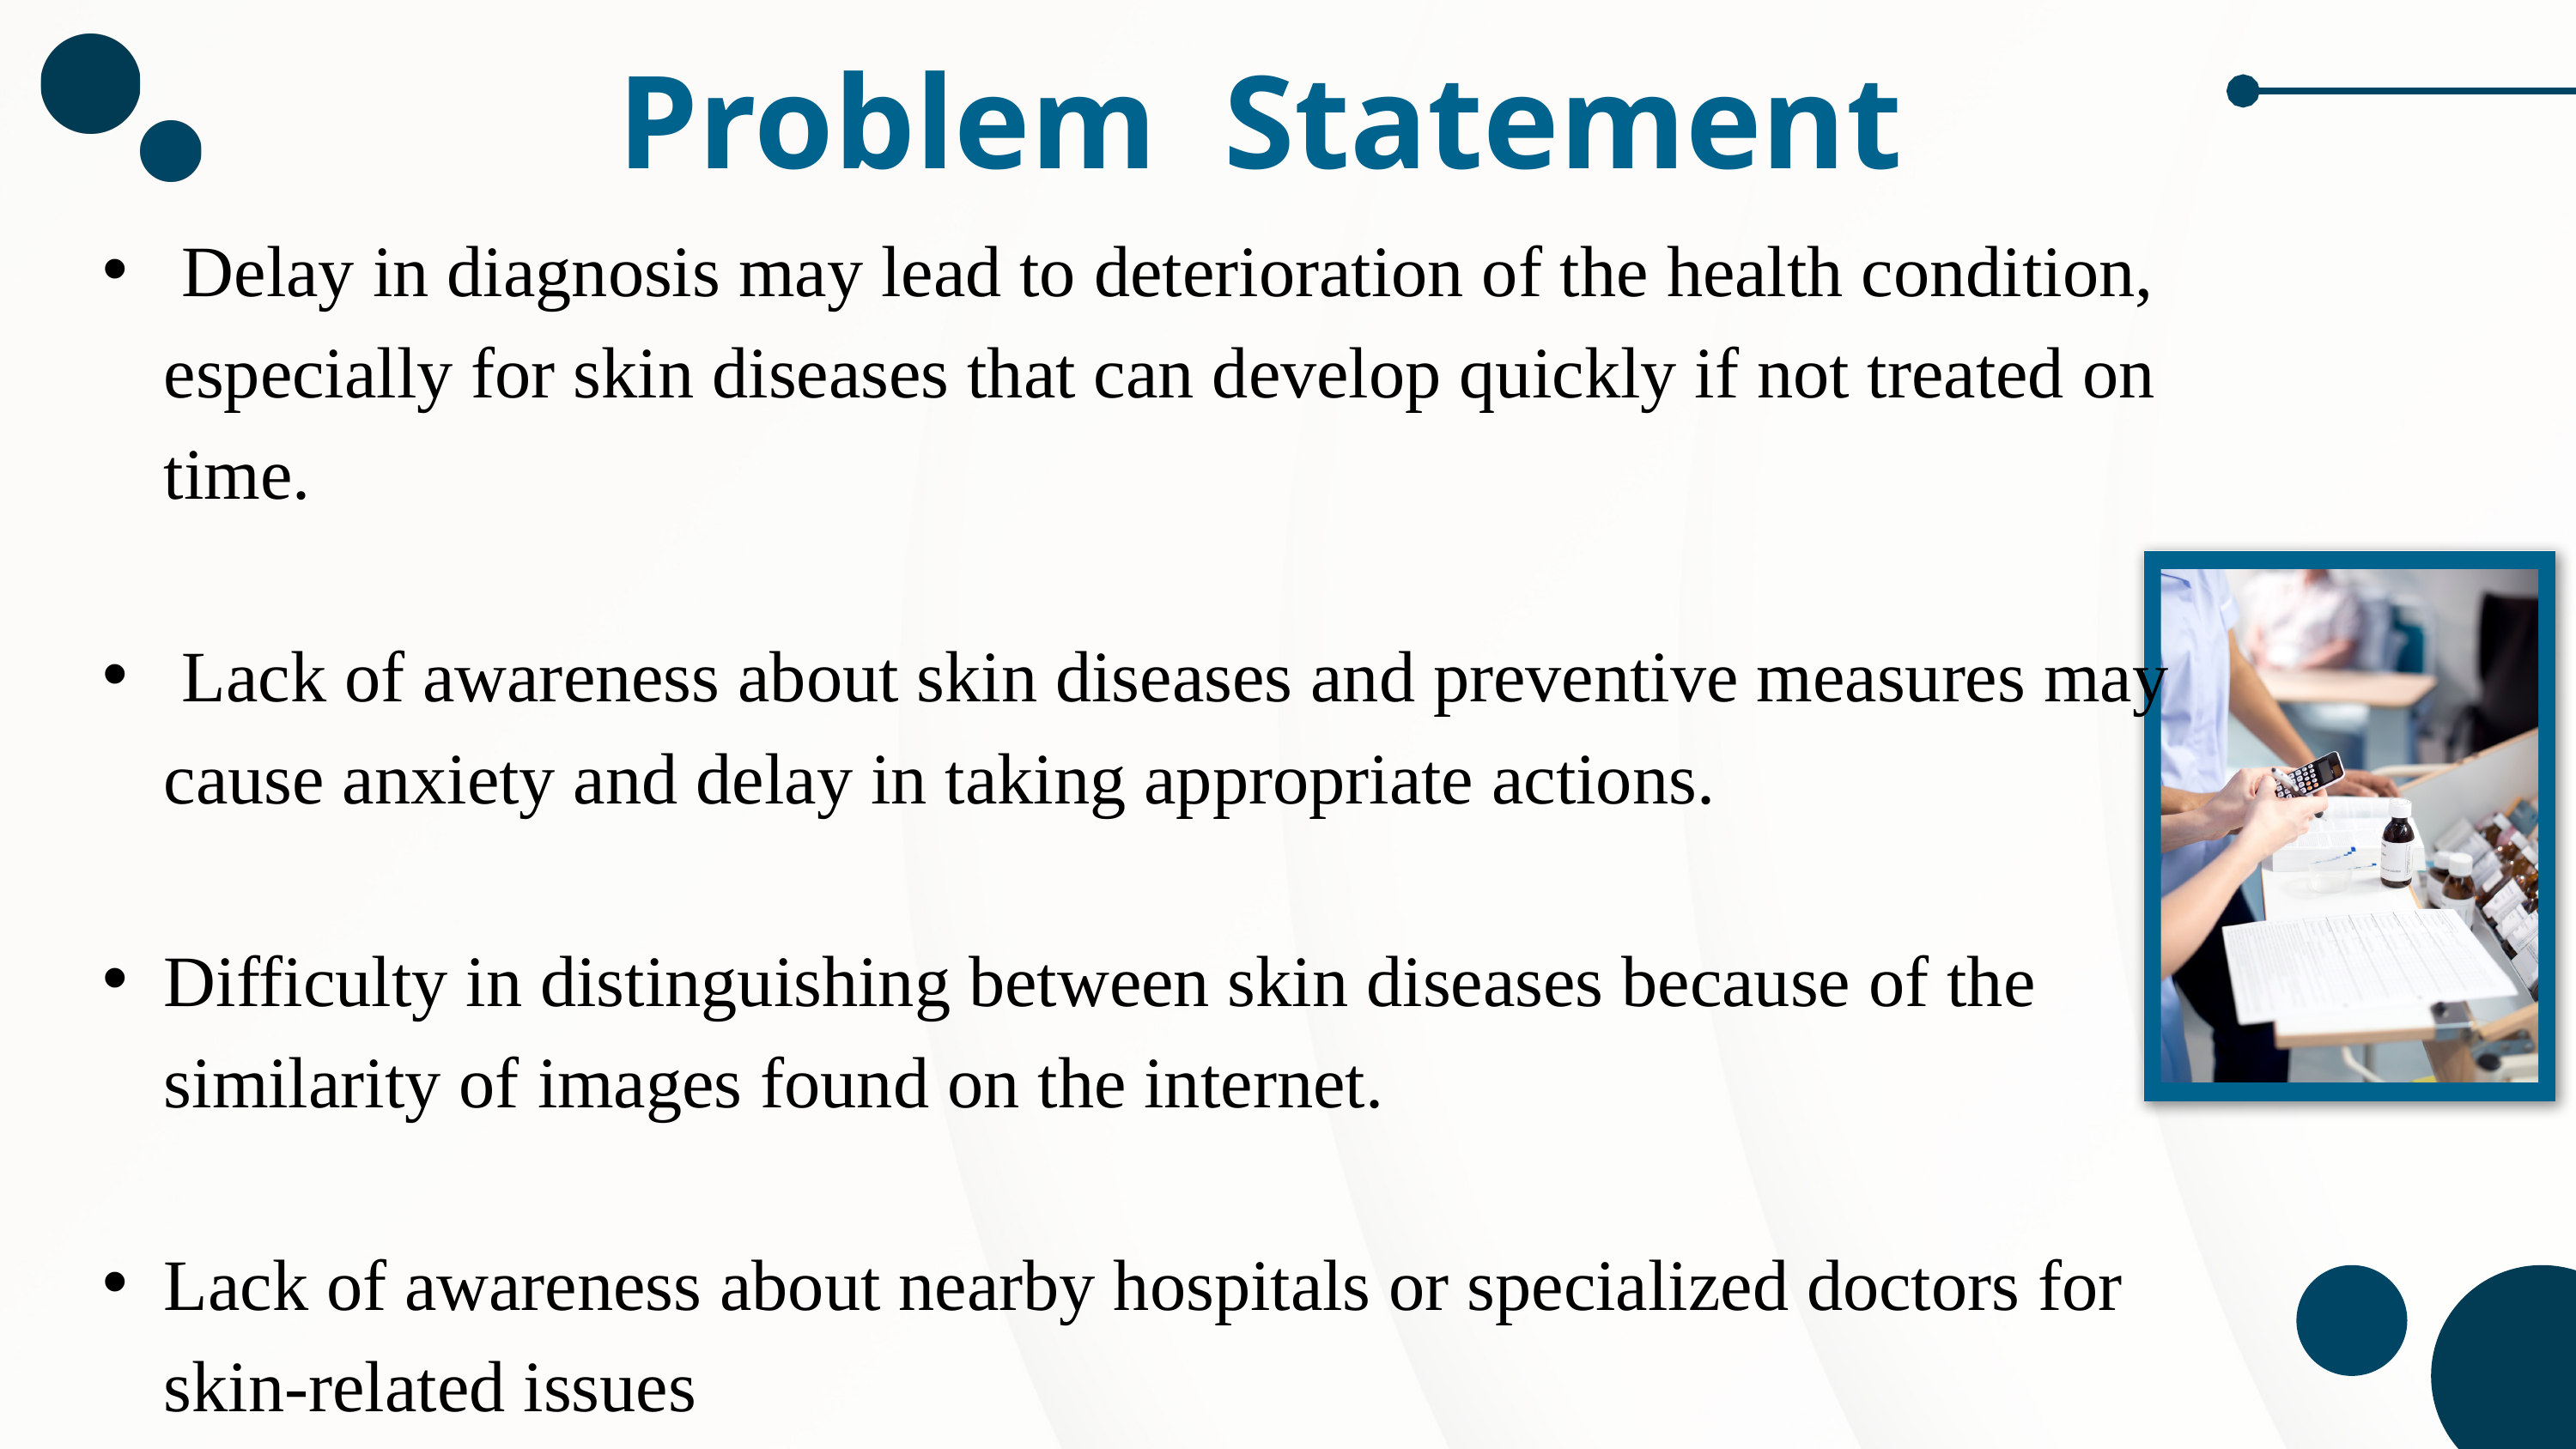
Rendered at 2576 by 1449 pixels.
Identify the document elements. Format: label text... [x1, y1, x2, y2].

text_box [40, 33, 141, 134]
text_box [140, 120, 202, 182]
text_box [0, 0, 2576, 1449]
text_box Delay in diagnosis may lead to deterioration of the health condition, especially for skin diseases that can develop quickly if not treated on time. Lack of awareness about skin diseases and preventive measures may cause anxiety and delay in taking appropriate actions. Difficulty in distinguishing between skin diseases because of the similarity of images found on the internet. Lack of awareness about nearby hospitals or specialized doctors for skin-related issues [40, 209, 2244, 1449]
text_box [2143, 550, 2555, 1102]
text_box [2430, 1264, 2576, 1449]
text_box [2296, 1264, 2408, 1377]
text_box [2160, 569, 2539, 1083]
text_box [2244, 539, 2576, 1122]
text_box Problem Statement [500, 14, 2021, 209]
text_box [2234, 82, 2576, 100]
